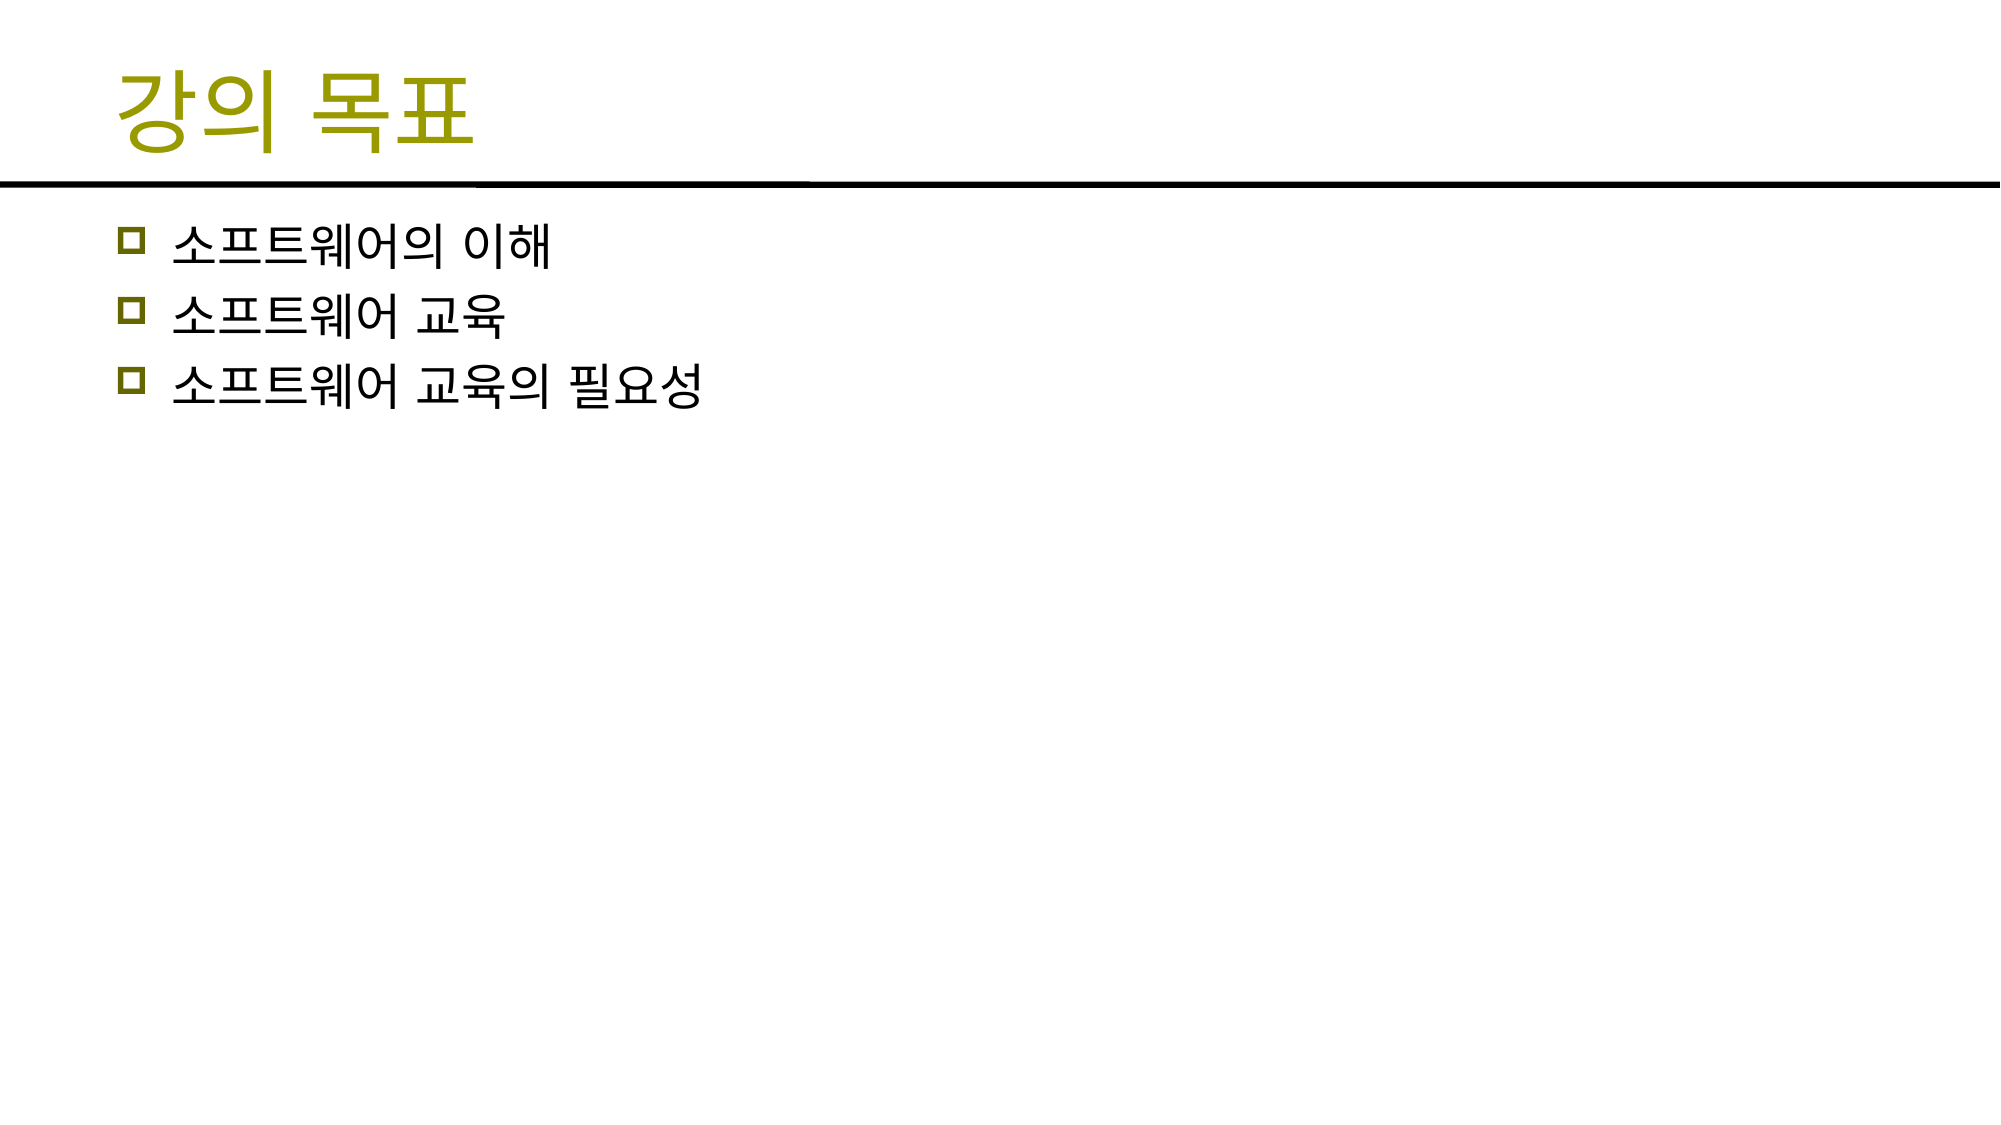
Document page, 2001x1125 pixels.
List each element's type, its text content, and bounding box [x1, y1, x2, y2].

title 강의 목표 [99, 45, 1900, 173]
list 소프트웨어의 이해 소프트웨어 교육 소프트웨어 교육의 필요성 [99, 208, 1900, 1006]
